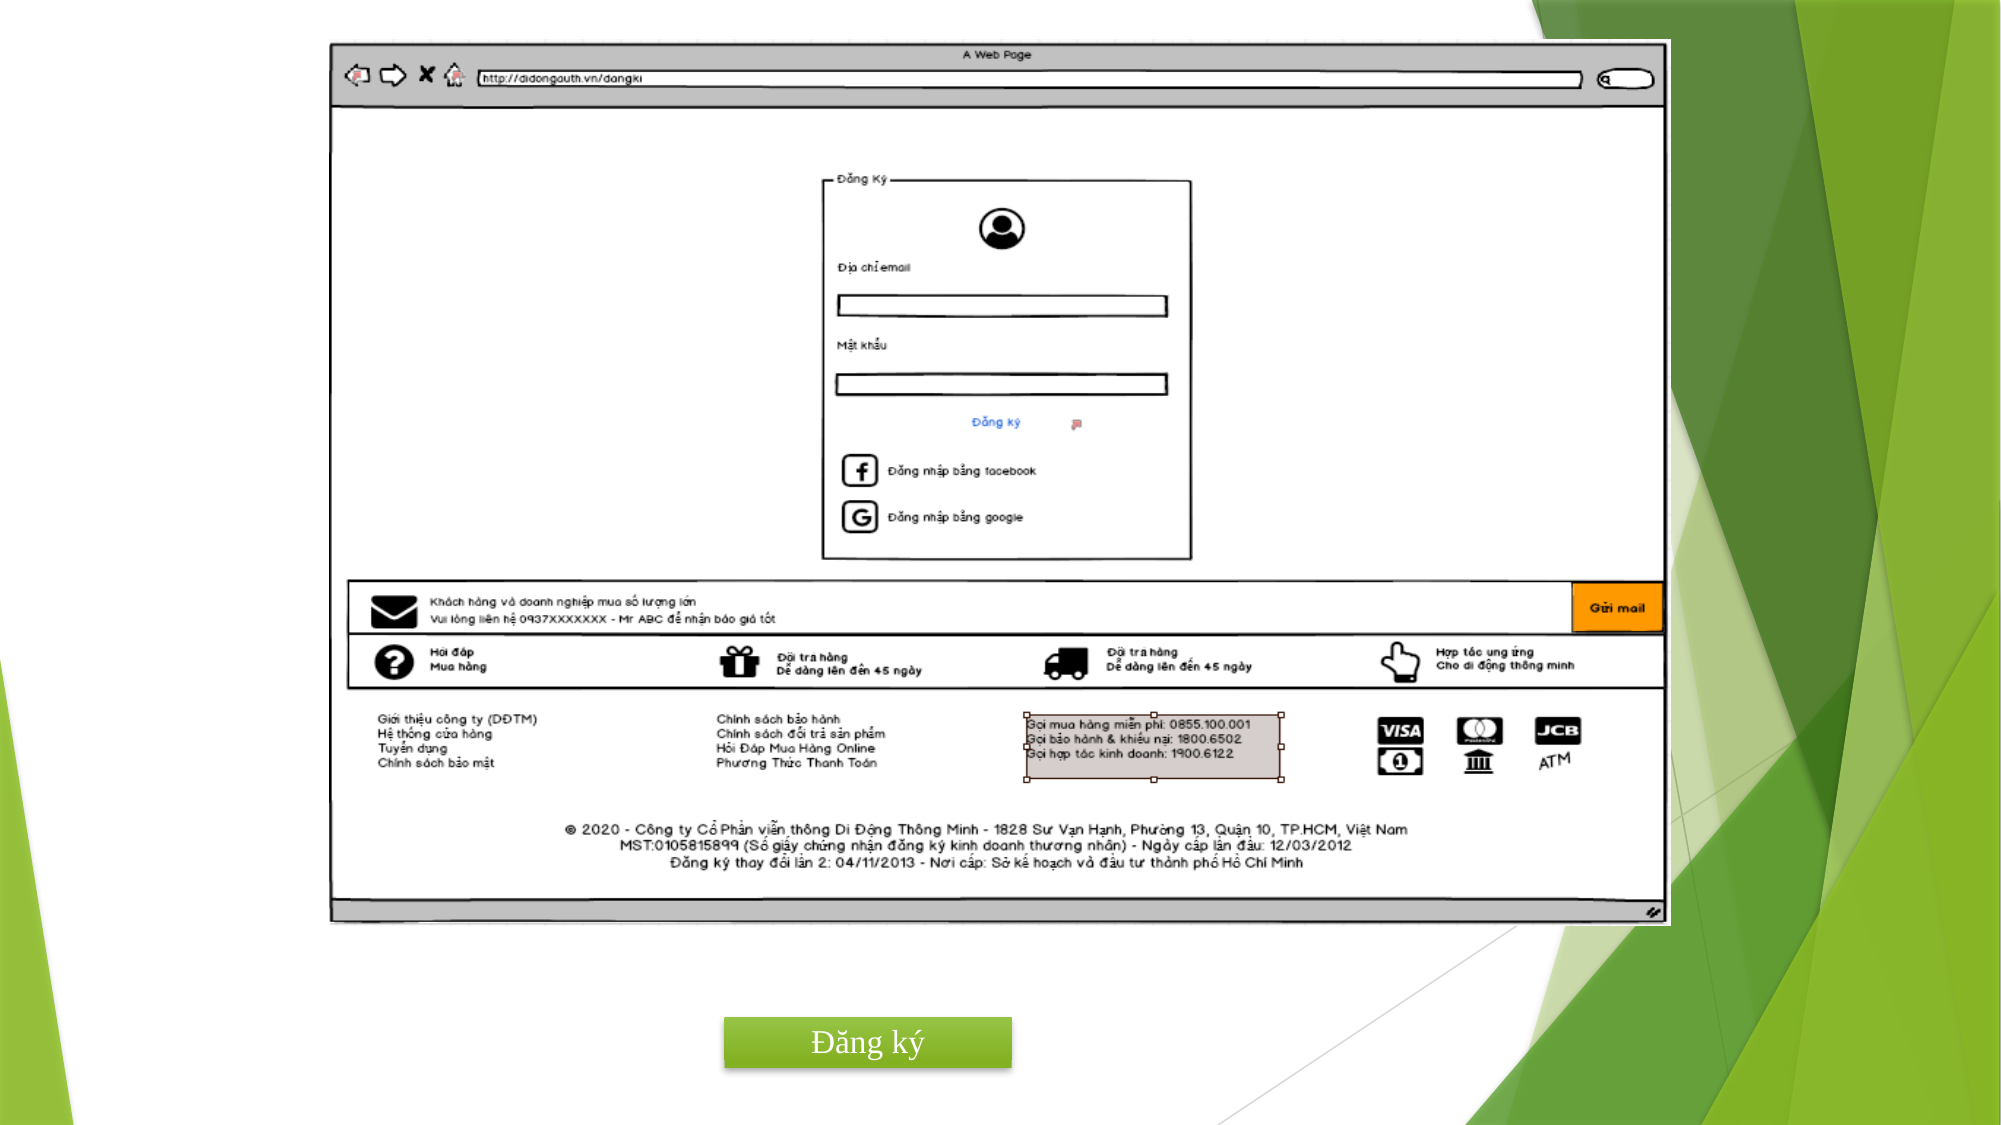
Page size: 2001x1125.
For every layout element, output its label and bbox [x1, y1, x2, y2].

text_box [724, 1016, 1013, 1069]
list [328, 39, 1672, 926]
